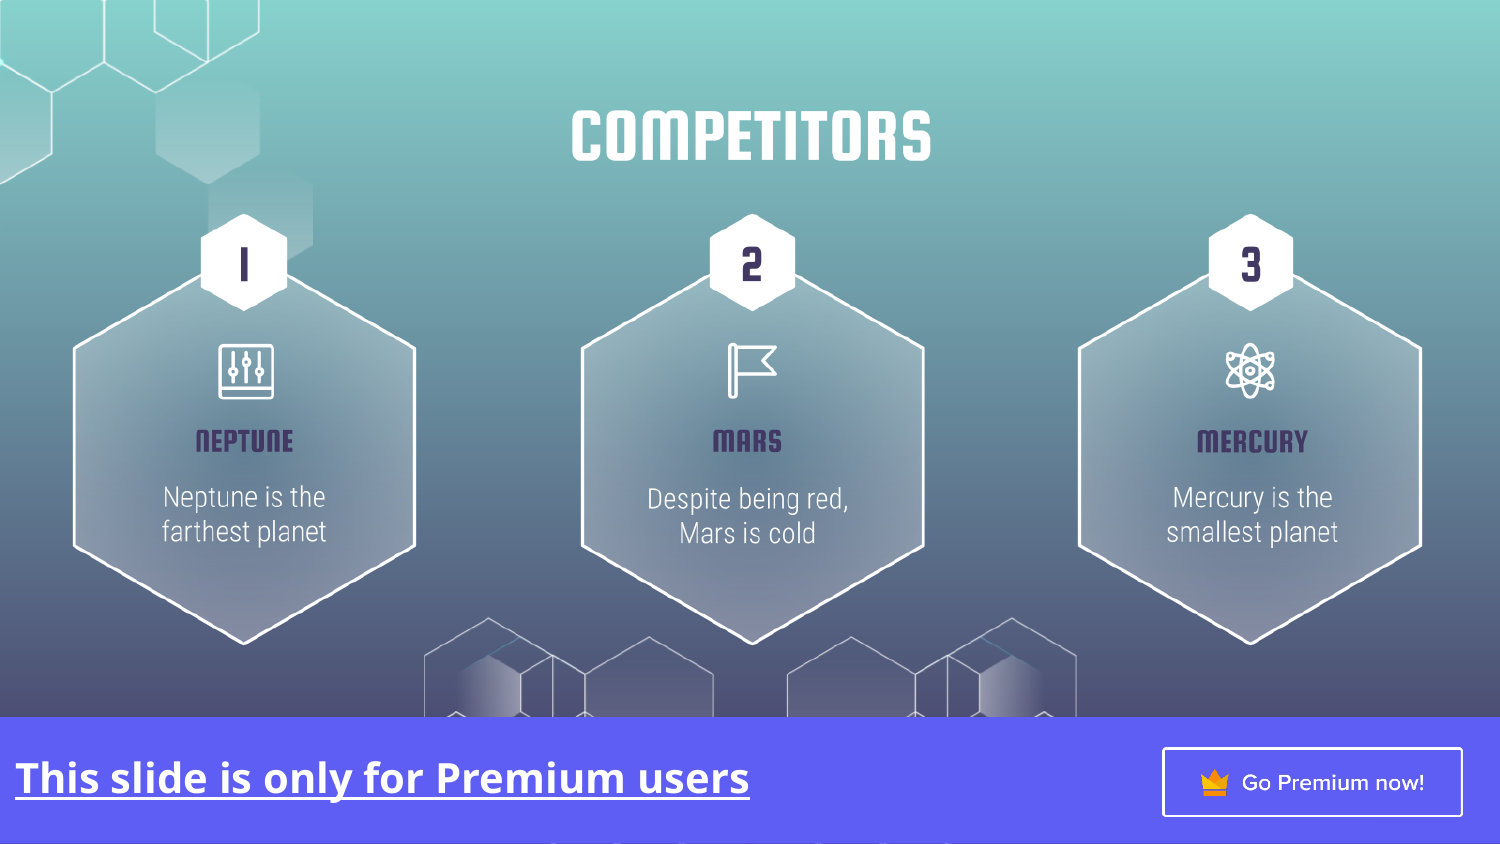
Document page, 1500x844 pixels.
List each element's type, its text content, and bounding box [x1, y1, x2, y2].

picture [1162, 747, 1463, 817]
picture [0, 0, 1500, 717]
text_box This slide is only for Premium users [0, 717, 1500, 844]
